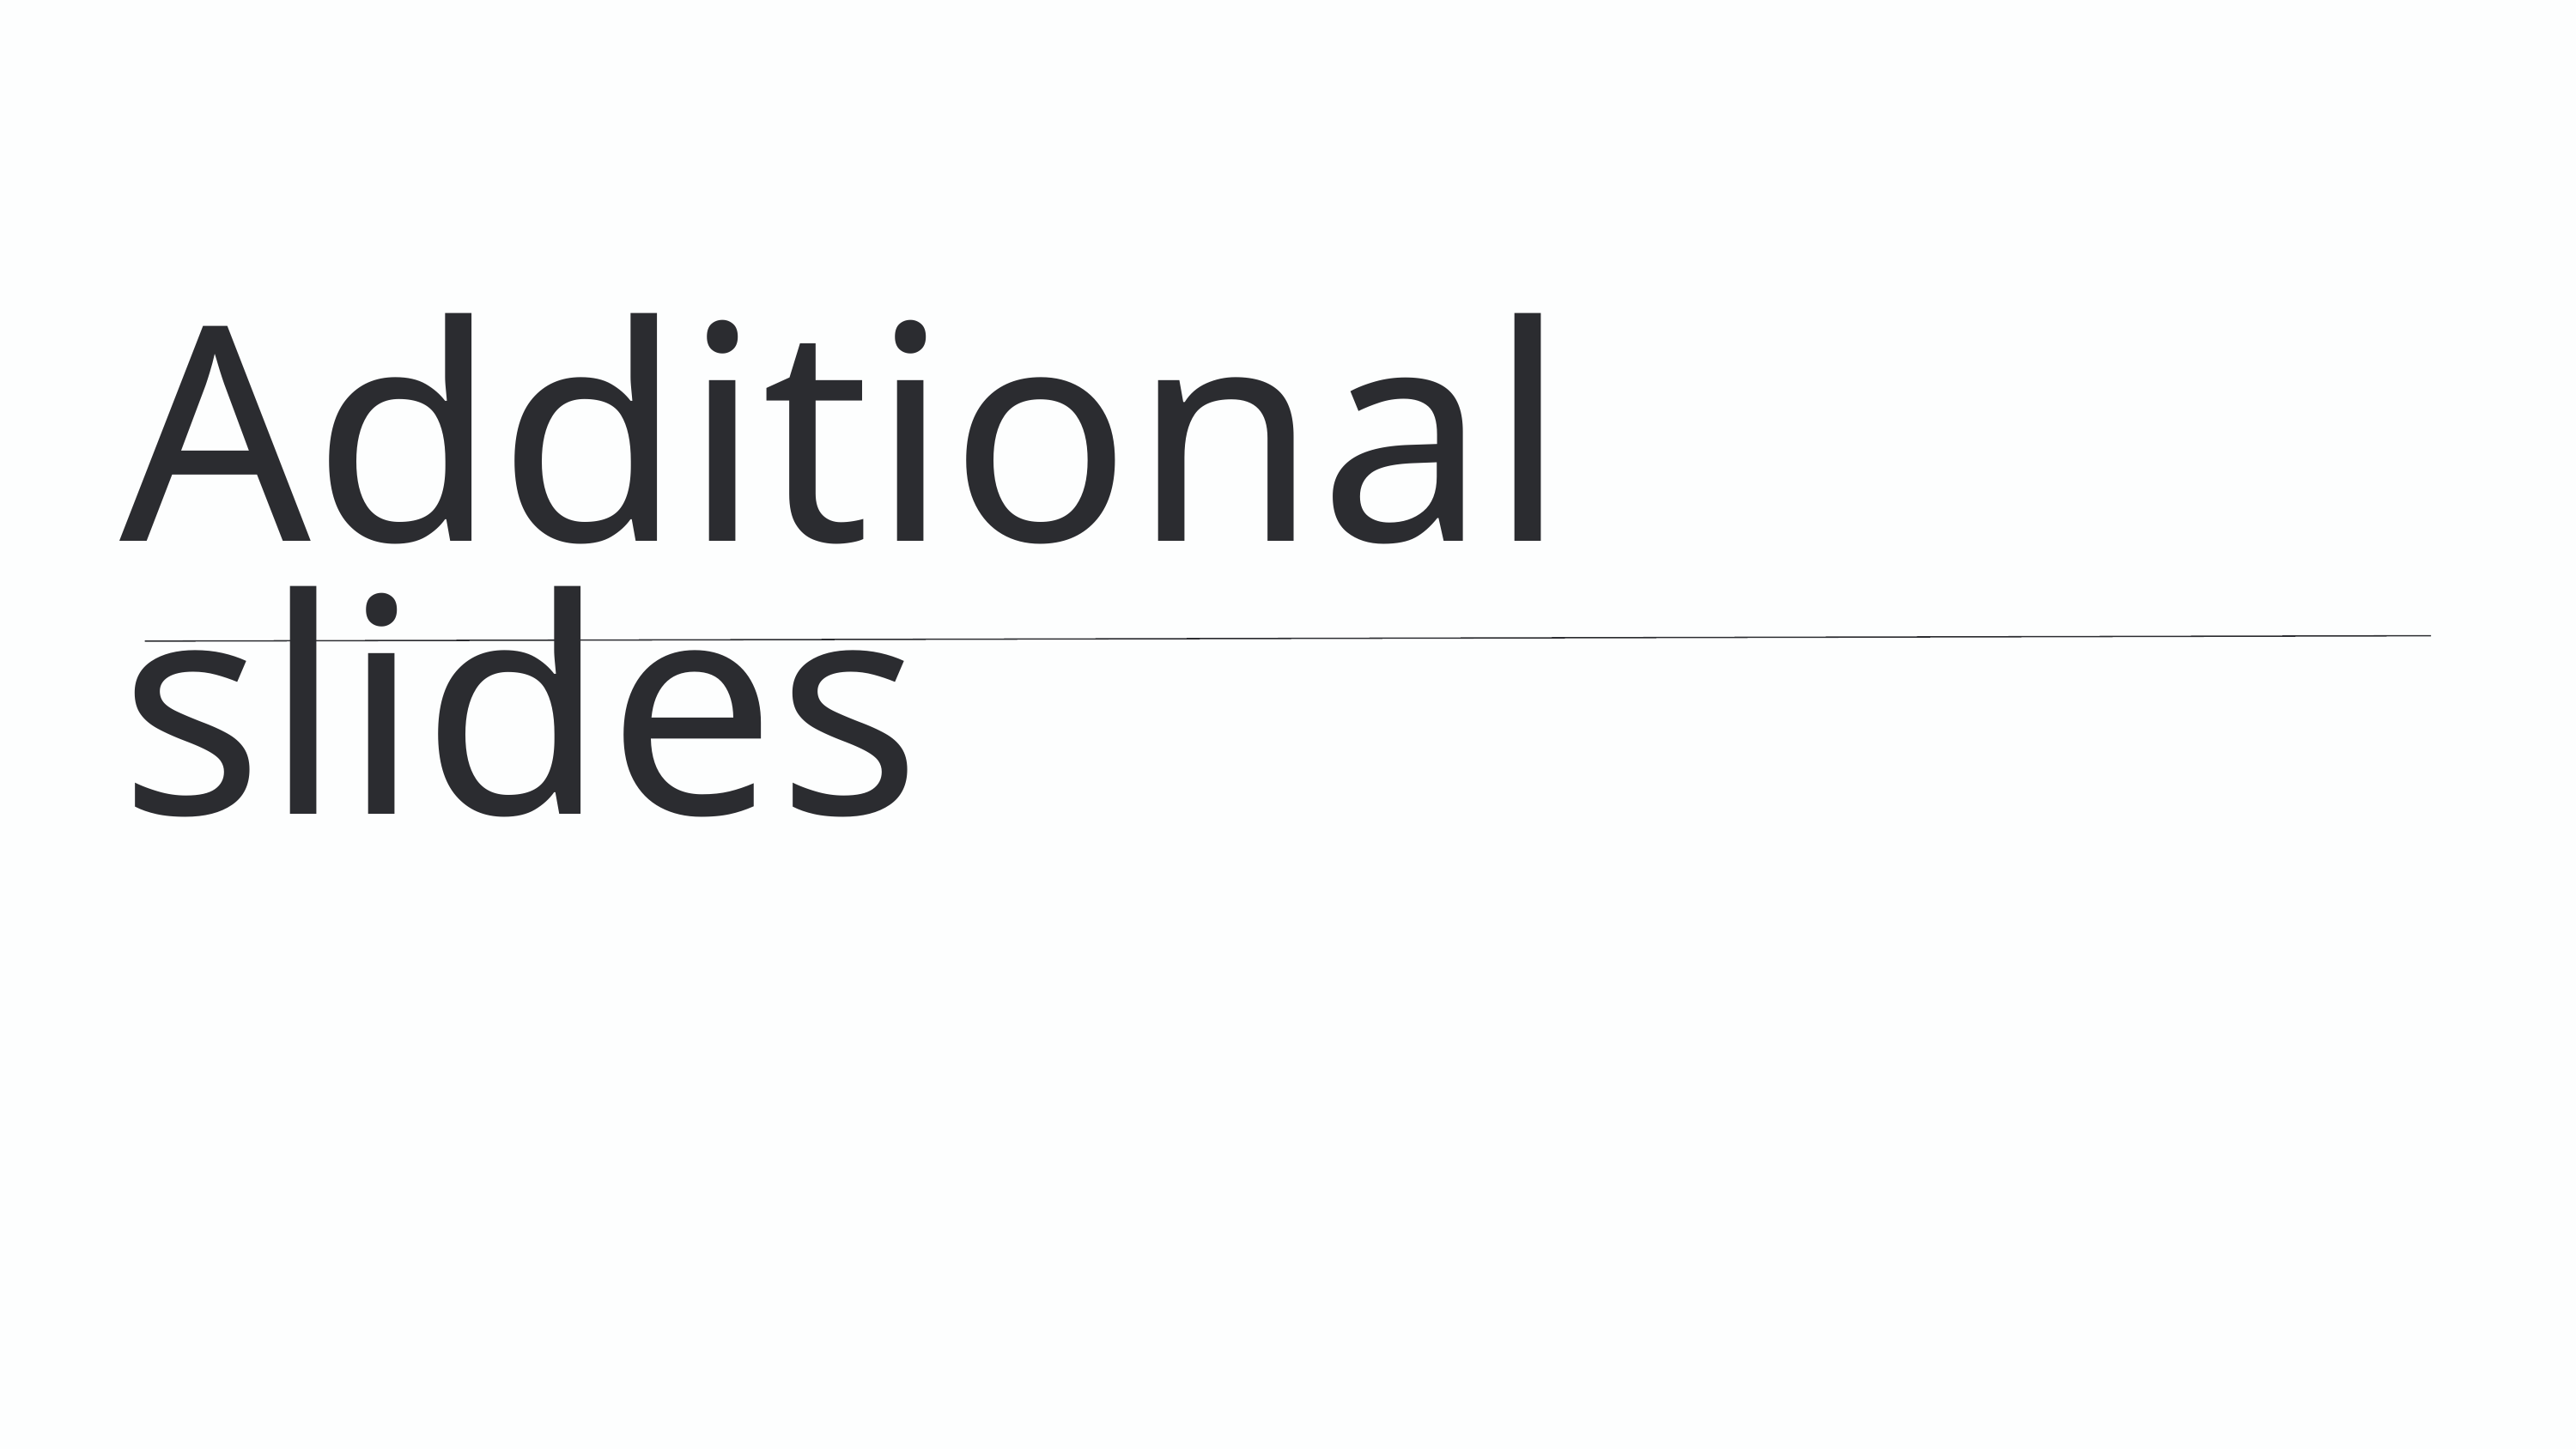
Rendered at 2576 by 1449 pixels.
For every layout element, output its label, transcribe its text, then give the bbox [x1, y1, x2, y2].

text_box Additional slides [119, 328, 2432, 874]
